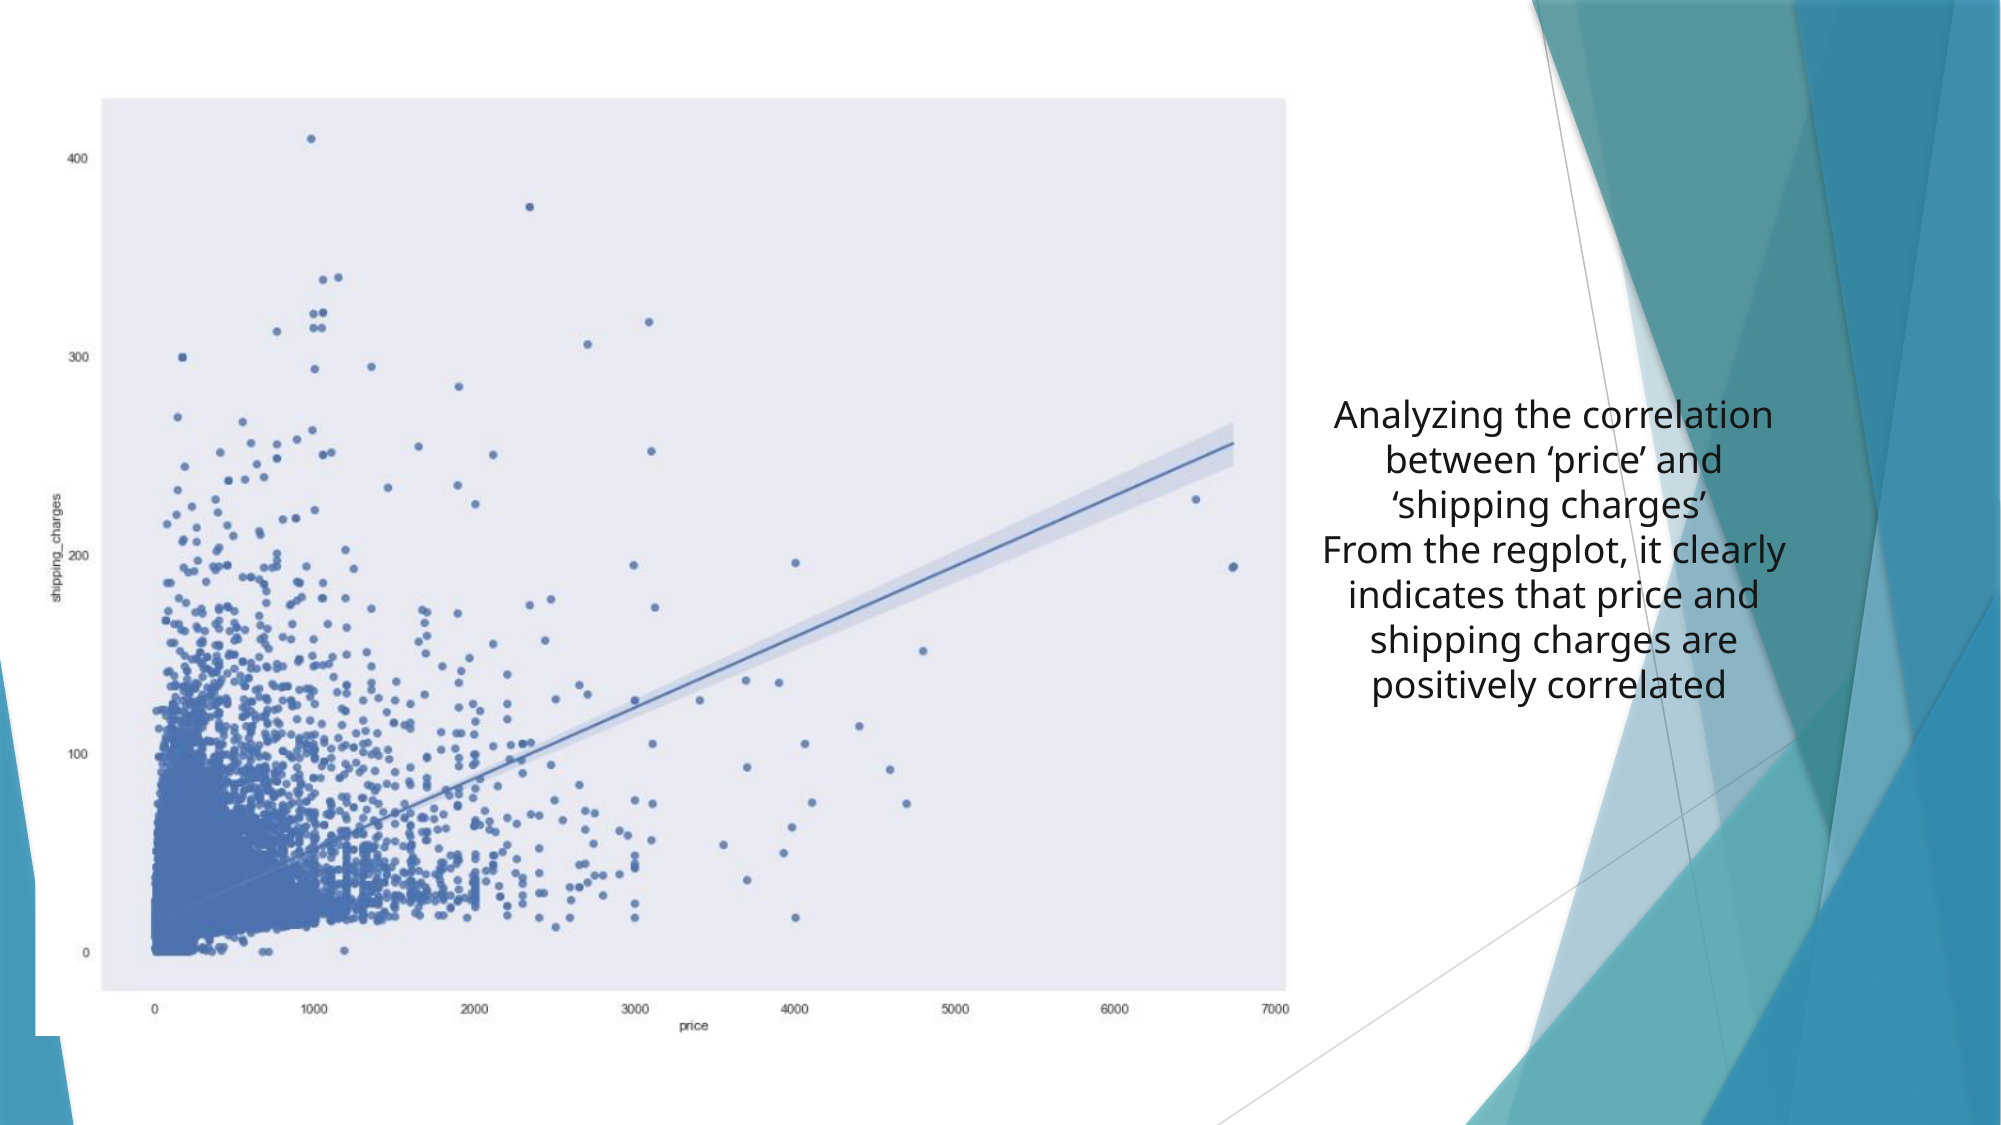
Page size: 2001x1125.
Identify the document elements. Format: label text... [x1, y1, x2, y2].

text_box Analyzing the correlation between ‘price’ and ‘shipping charges’ From the regplot, it clearly indicates that price and shipping charges are positively correlated [1309, 383, 1805, 714]
picture [34, 89, 1305, 1036]
